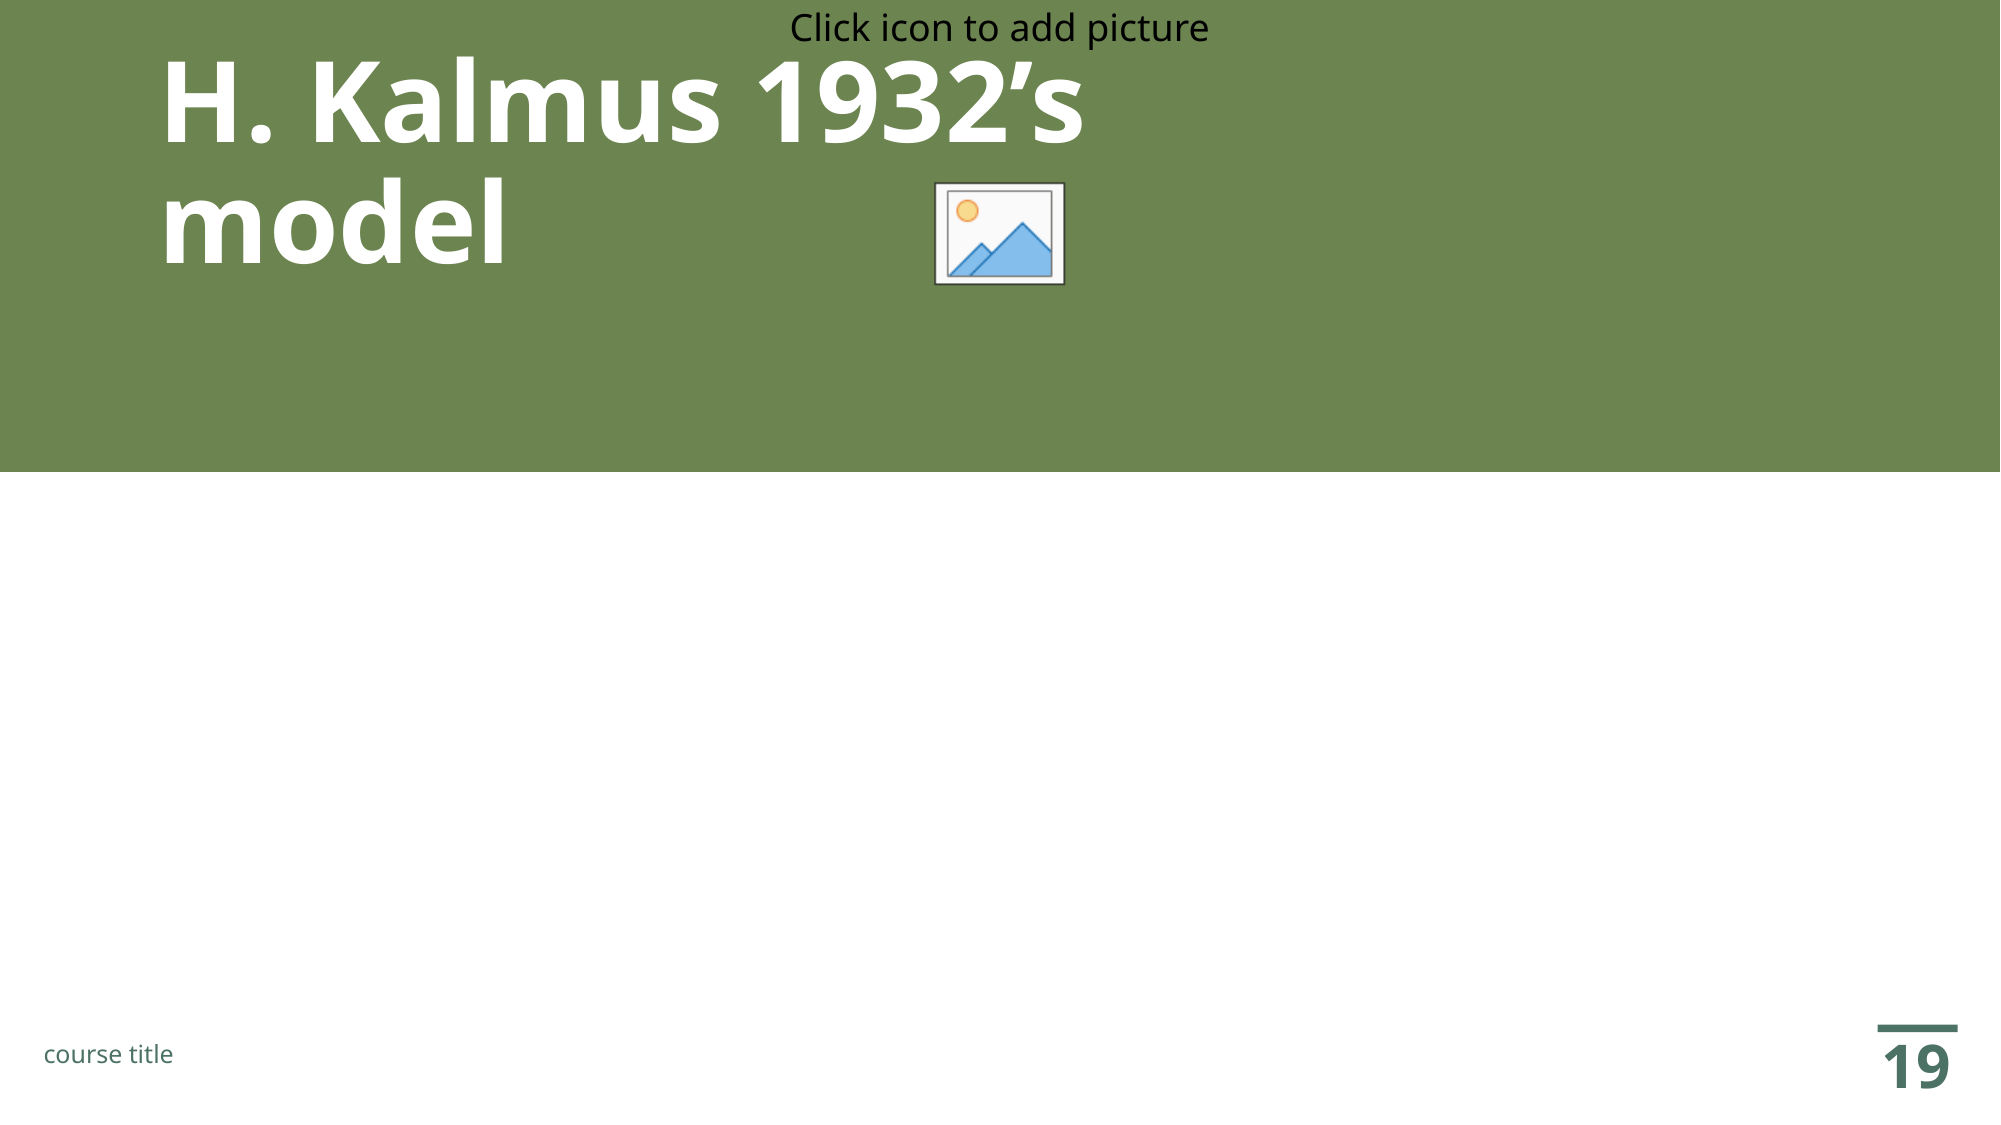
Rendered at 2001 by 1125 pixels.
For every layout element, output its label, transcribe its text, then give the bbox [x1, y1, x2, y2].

slide_number 19 [1861, 1013, 1972, 1125]
footer course title [28, 1026, 704, 1086]
picture [0, 0, 2000, 472]
